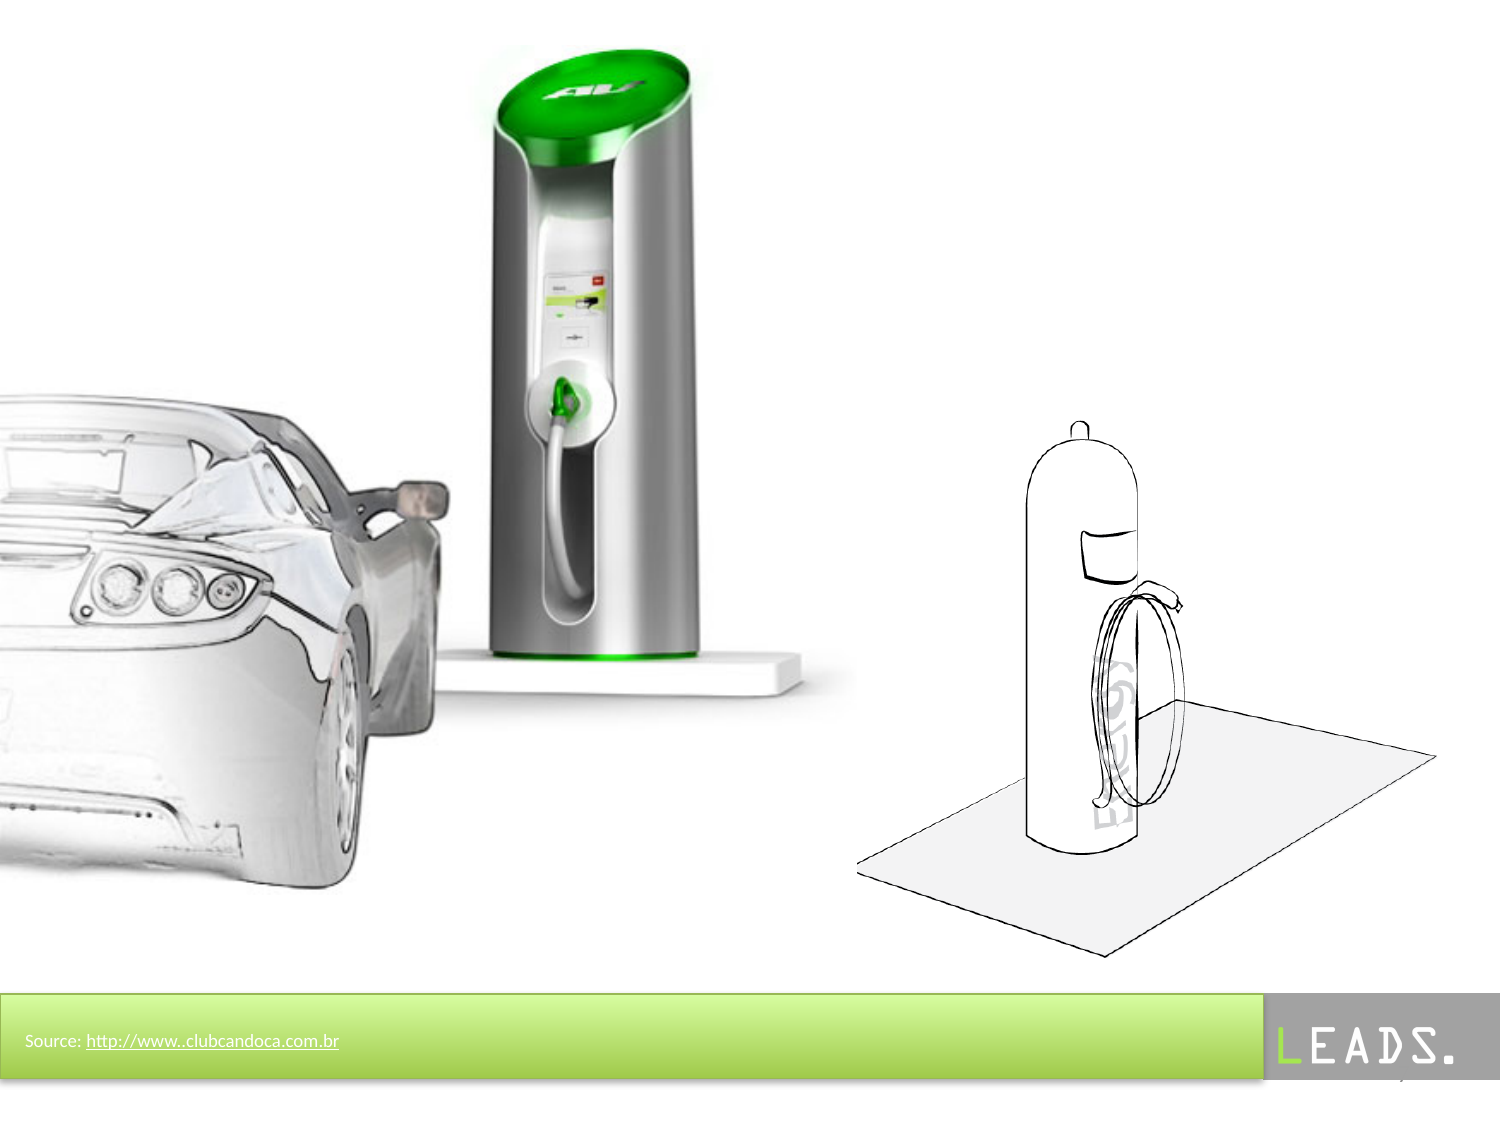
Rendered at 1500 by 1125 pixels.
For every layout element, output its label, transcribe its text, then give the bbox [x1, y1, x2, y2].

text_box [0, 993, 1264, 1079]
slide_number 7 [1074, 1042, 1425, 1103]
picture [0, 45, 1478, 983]
text_box Source: http://www..clubcandoca.com.br [10, 1021, 881, 1059]
picture [1264, 993, 1500, 1080]
